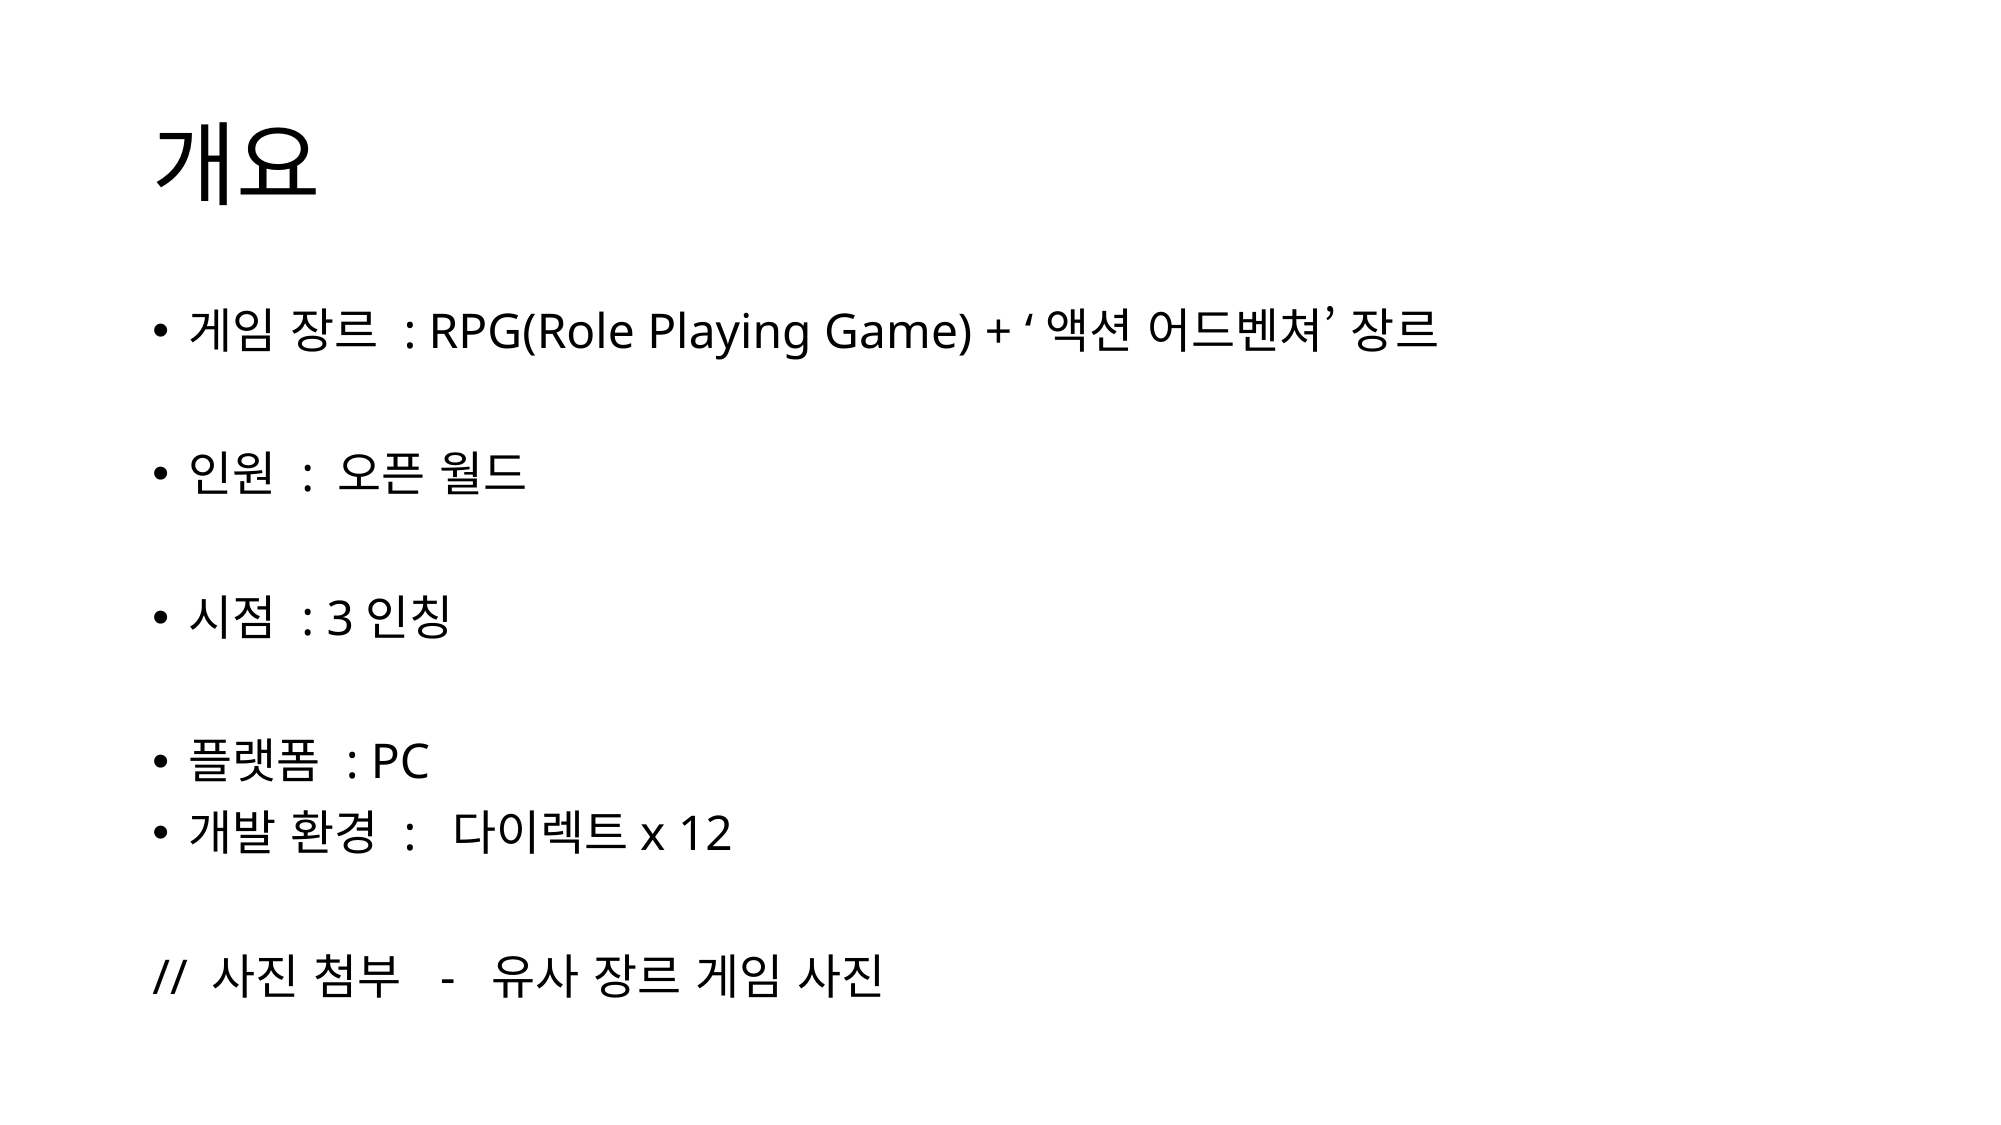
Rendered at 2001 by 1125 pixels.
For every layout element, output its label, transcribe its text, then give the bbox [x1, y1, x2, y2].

list 게임 장르 : RPG(Role Playing Game) + ‘액션 어드벤쳐’ 장르 인원 : 오픈 월드 시점 : 3인칭 플랫폼 : PC 개발 환경 : 다이렉트x 12 // 사진 첨부 - 유사 장르 게임 사진 [137, 299, 1863, 1014]
title 개요 [137, 59, 1863, 278]
